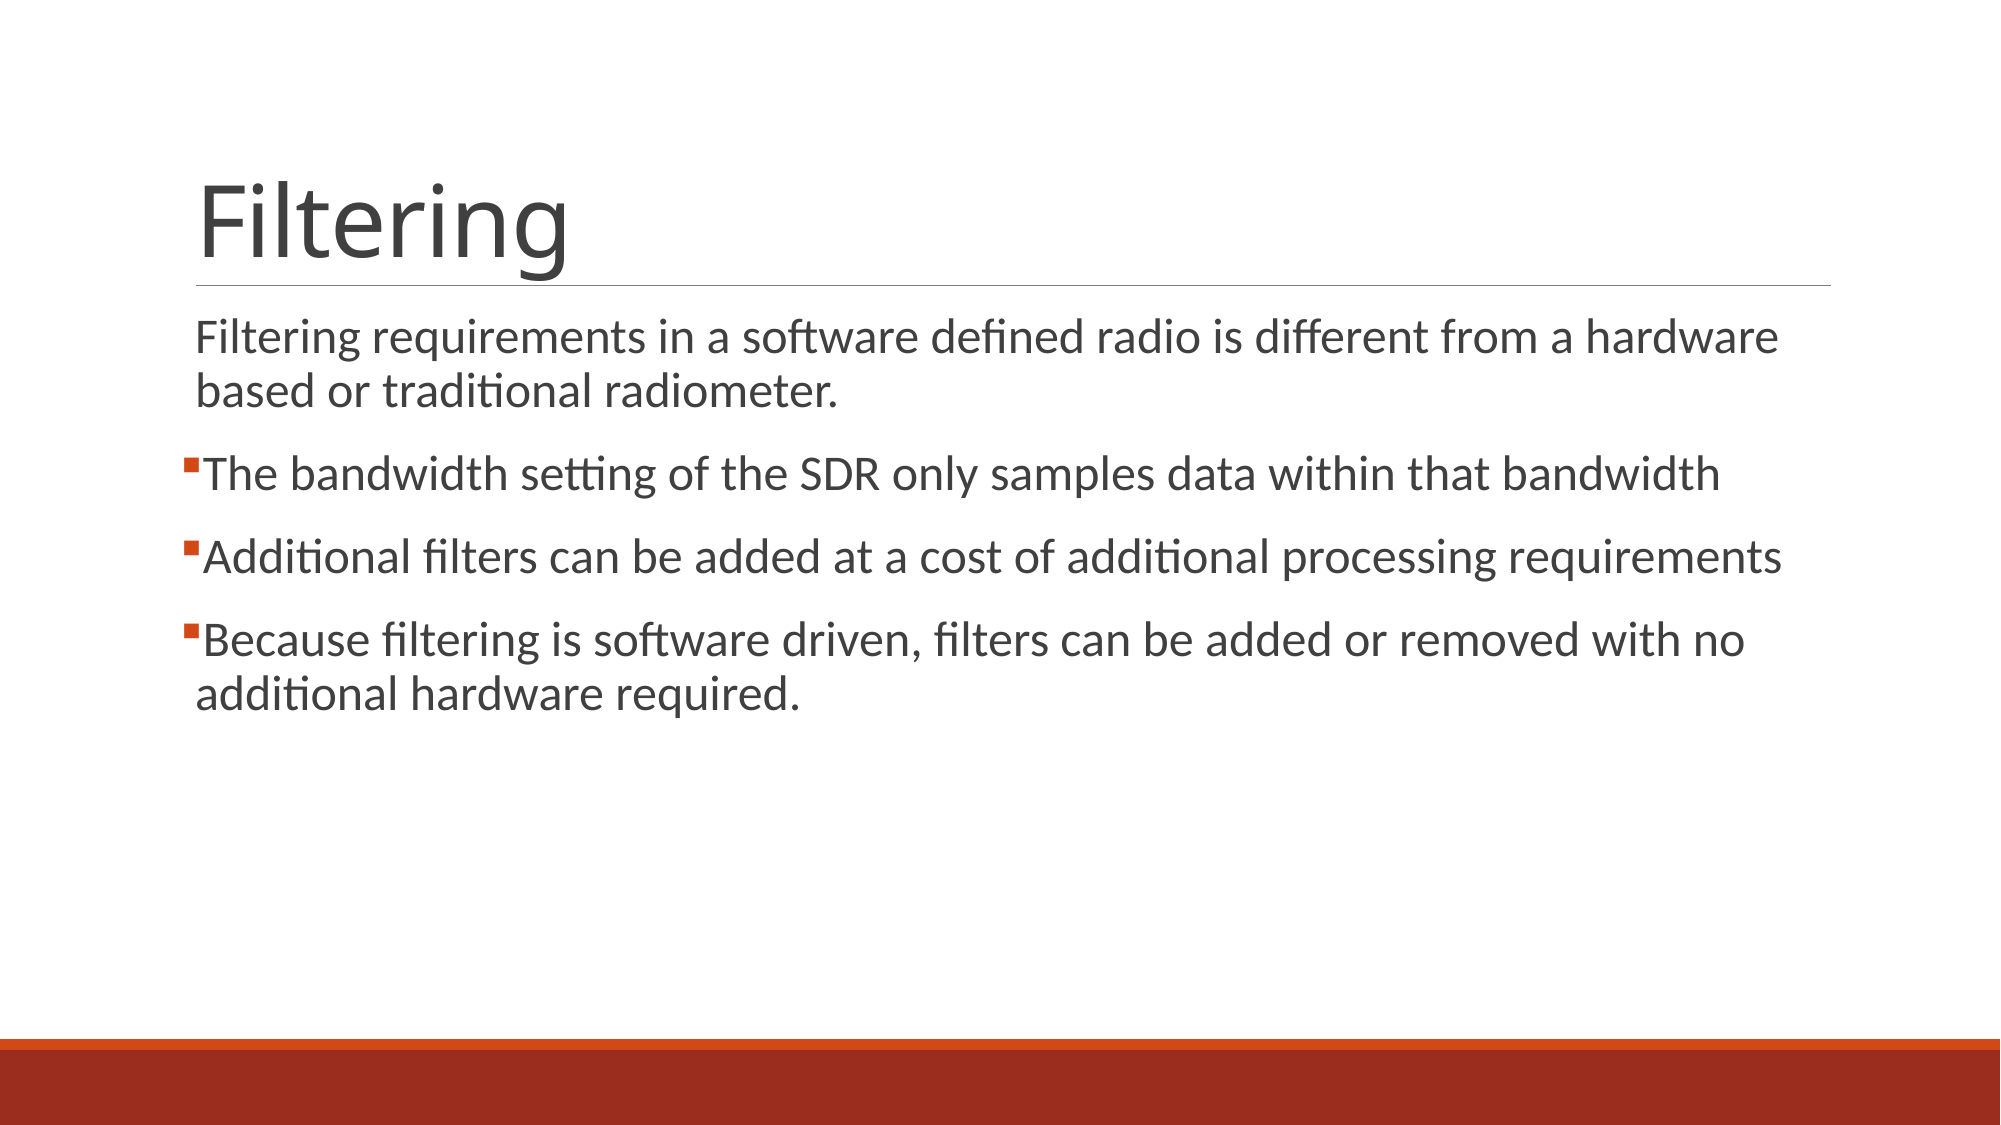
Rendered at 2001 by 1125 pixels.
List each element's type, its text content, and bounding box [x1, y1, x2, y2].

title Filtering [180, 47, 1830, 285]
list Filtering requirements in a software defined radio is different from a hardware based or traditional radiometer. The bandwidth setting of the SDR only samples data within that bandwidth Additional filters can be added at a cost of additional processing requirements Because filtering is software driven, filters can be added or removed with no additional hardware required. [180, 302, 1830, 963]
